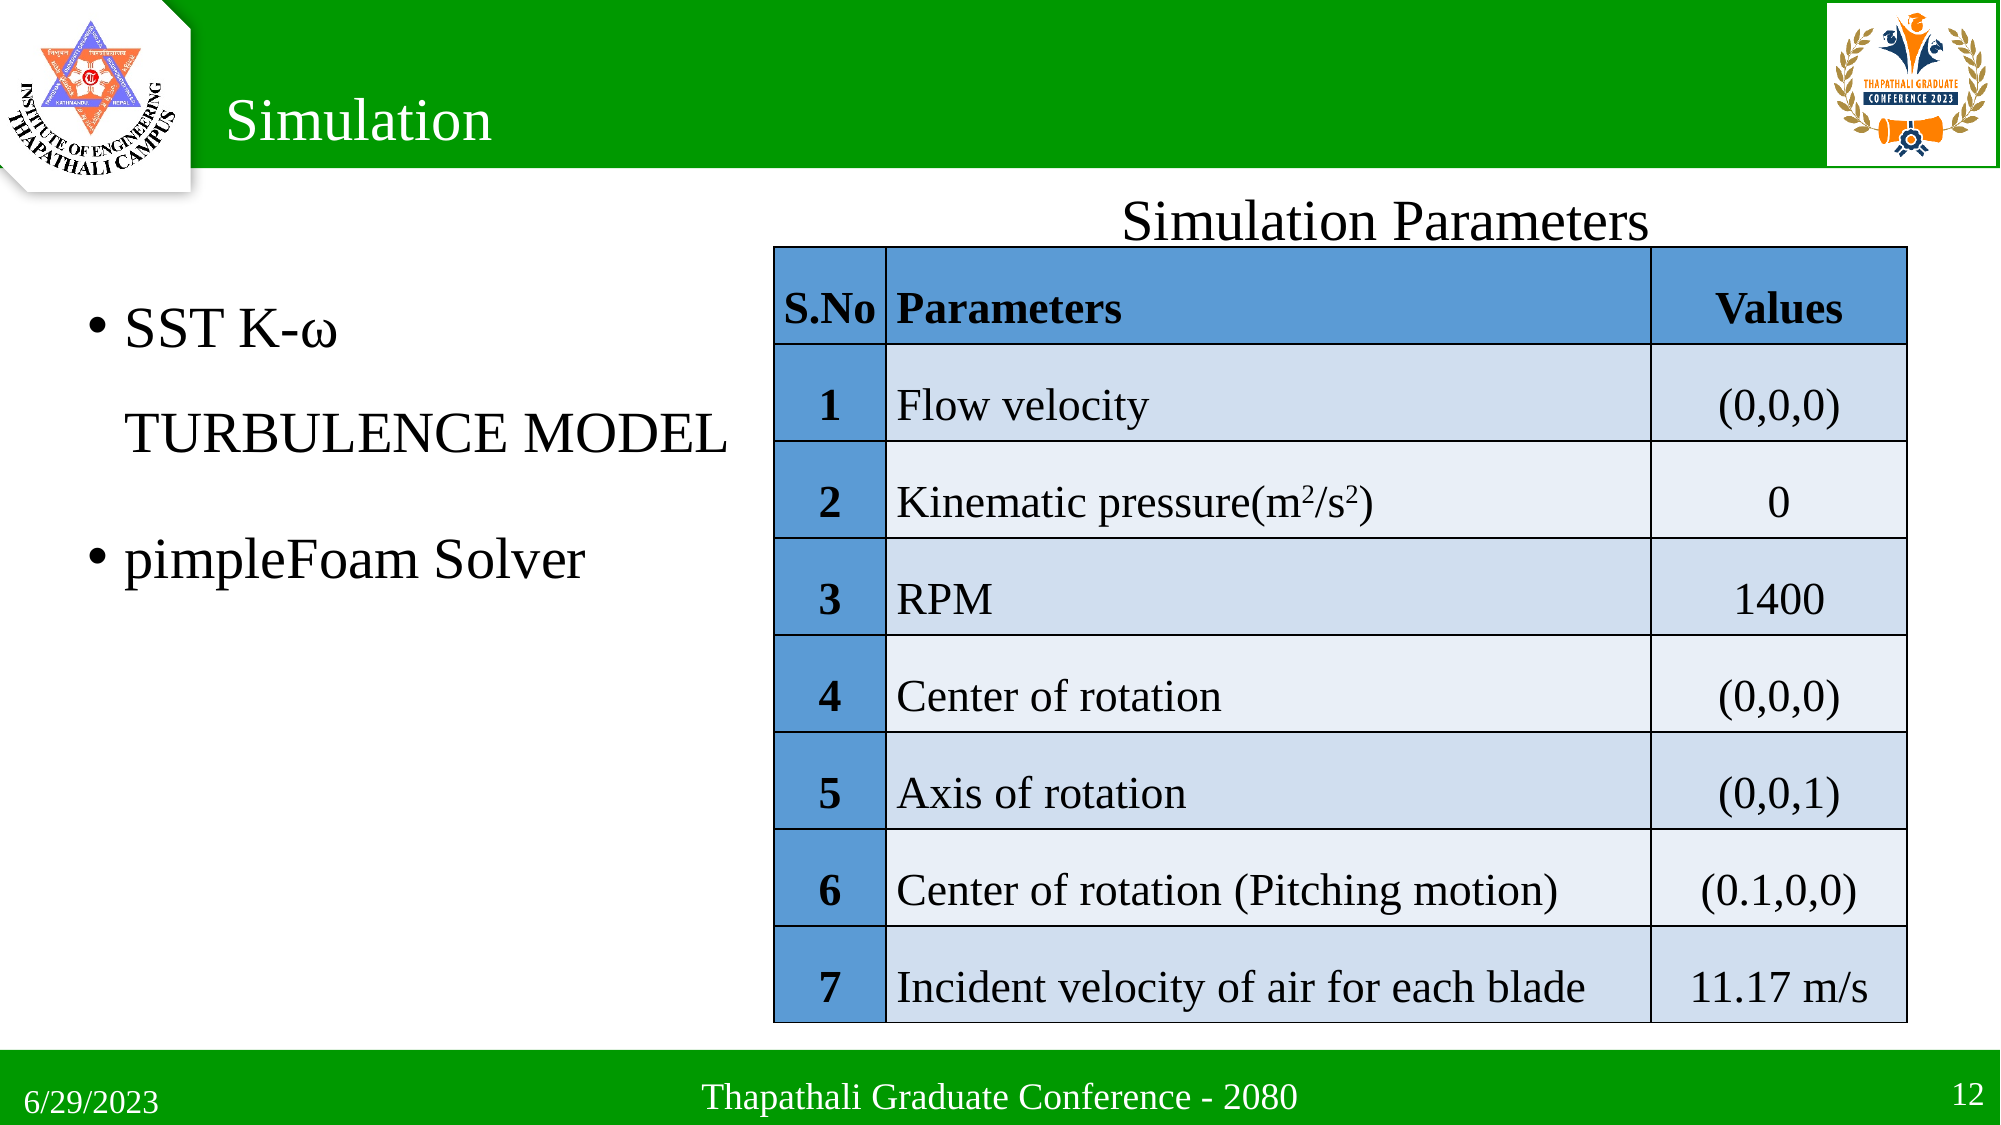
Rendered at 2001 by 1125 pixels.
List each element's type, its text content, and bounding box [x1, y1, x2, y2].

table_header Parameters [887, 248, 1650, 343]
table_cell (0,0,0) [1652, 345, 1906, 440]
table_cell 11.17 m/s [1652, 927, 1906, 1022]
table_cell Kinematic pressure(m2/s2) [887, 442, 1650, 537]
table_cell 5 [775, 733, 885, 828]
table_cell 7 [775, 927, 885, 1022]
table_header Values [1652, 248, 1906, 343]
picture [8, 9, 175, 177]
table_cell Center of rotation [887, 636, 1650, 731]
table_cell (0,0,0) [1652, 636, 1906, 731]
table_header S.No [775, 248, 885, 343]
table_cell Axis of rotation [887, 733, 1650, 828]
table_cell 6 [775, 830, 885, 925]
table_cell 0 [1652, 442, 1906, 537]
table_cell RPM [887, 539, 1650, 634]
table_cell 2 [775, 442, 885, 537]
table_cell 1 [775, 345, 885, 440]
table_cell Incident velocity of air for each blade [887, 927, 1650, 1022]
table_cell Center of rotation (Pitching motion) [887, 830, 1650, 925]
table_cell Flow velocity [887, 345, 1650, 440]
table_cell 4 [775, 636, 885, 731]
list SST K-ω TURBULENCE MODEL pimpleFoam Solver [72, 247, 757, 962]
table_cell (0,0,1) [1652, 733, 1906, 828]
text_box Simulation Parameters [1106, 174, 1672, 260]
table_cell 1400 [1652, 539, 1906, 634]
table_cell 3 [775, 539, 885, 634]
table_cell (0.1,0,0) [1652, 830, 1906, 925]
list Simulation [210, 80, 1384, 161]
picture [1827, 3, 1996, 166]
